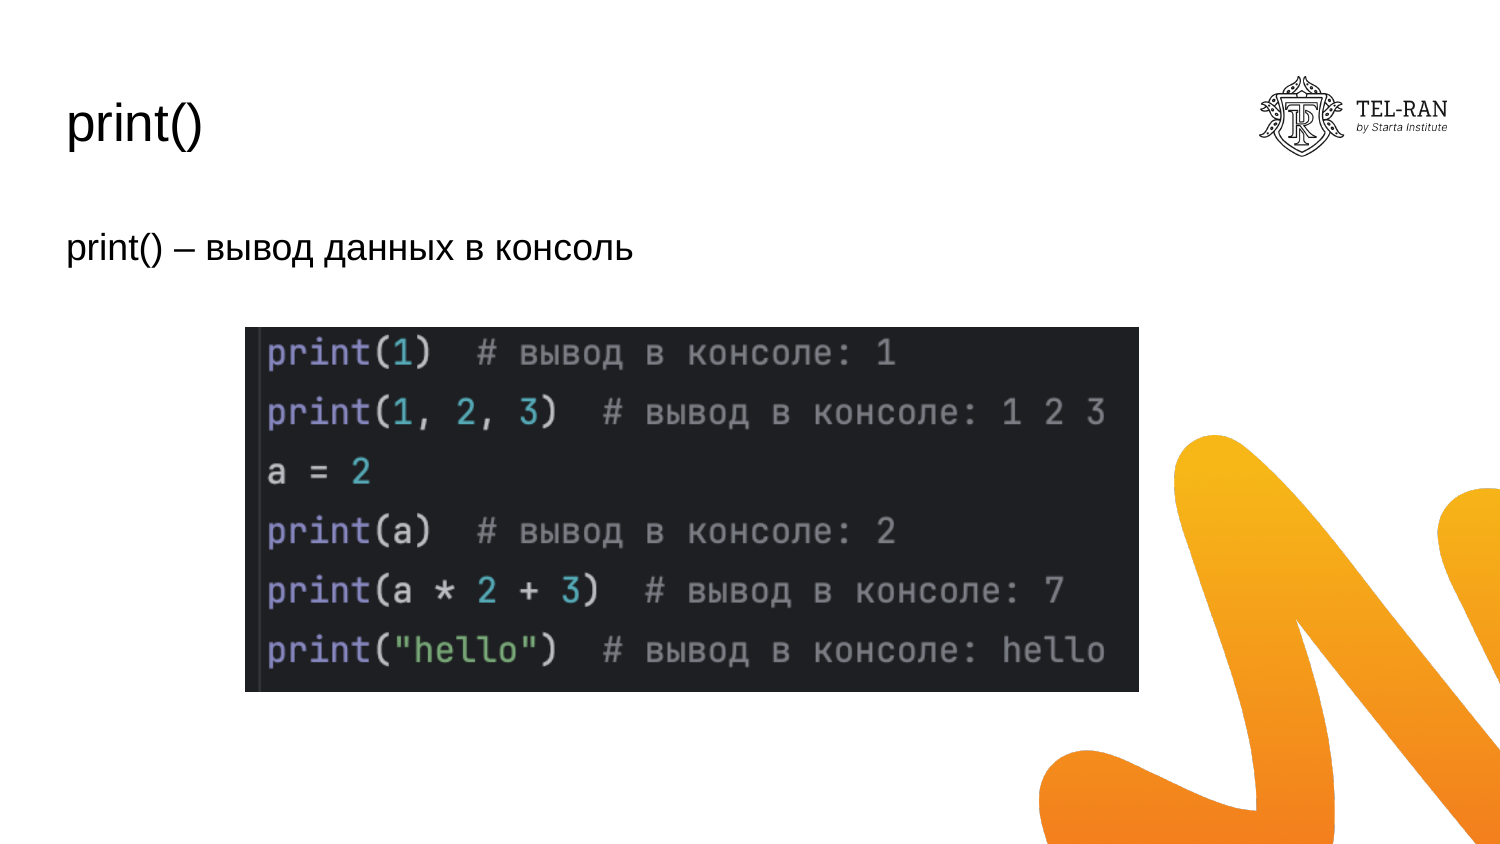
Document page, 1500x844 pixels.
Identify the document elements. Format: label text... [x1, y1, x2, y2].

picture [244, 327, 1500, 844]
title print() [51, 72, 1449, 167]
list print() – вывод данных в консоль [51, 208, 1449, 353]
picture [1259, 76, 1447, 157]
